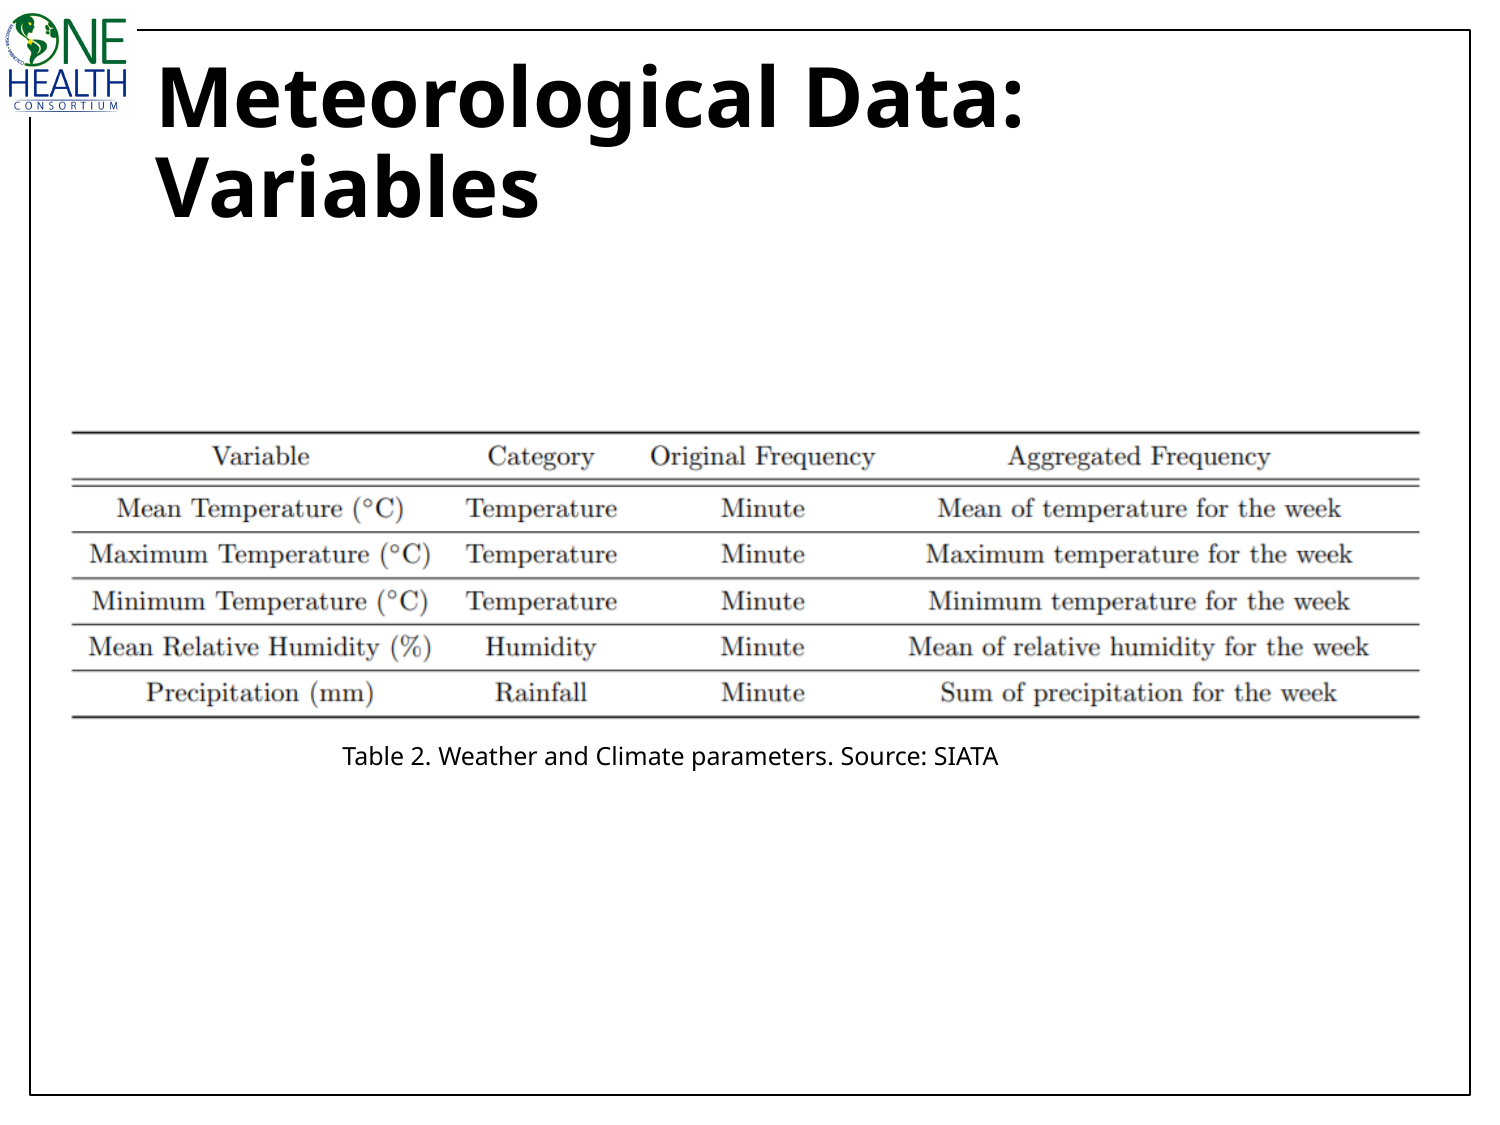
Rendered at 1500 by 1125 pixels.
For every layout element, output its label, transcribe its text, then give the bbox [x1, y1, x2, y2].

title Meteorological Data: Variables [140, 34, 1356, 257]
text_box Table 2. Weather and Climate parameters. Source: SIATA [327, 733, 1387, 779]
picture [0, 5, 137, 118]
picture [68, 423, 1431, 723]
